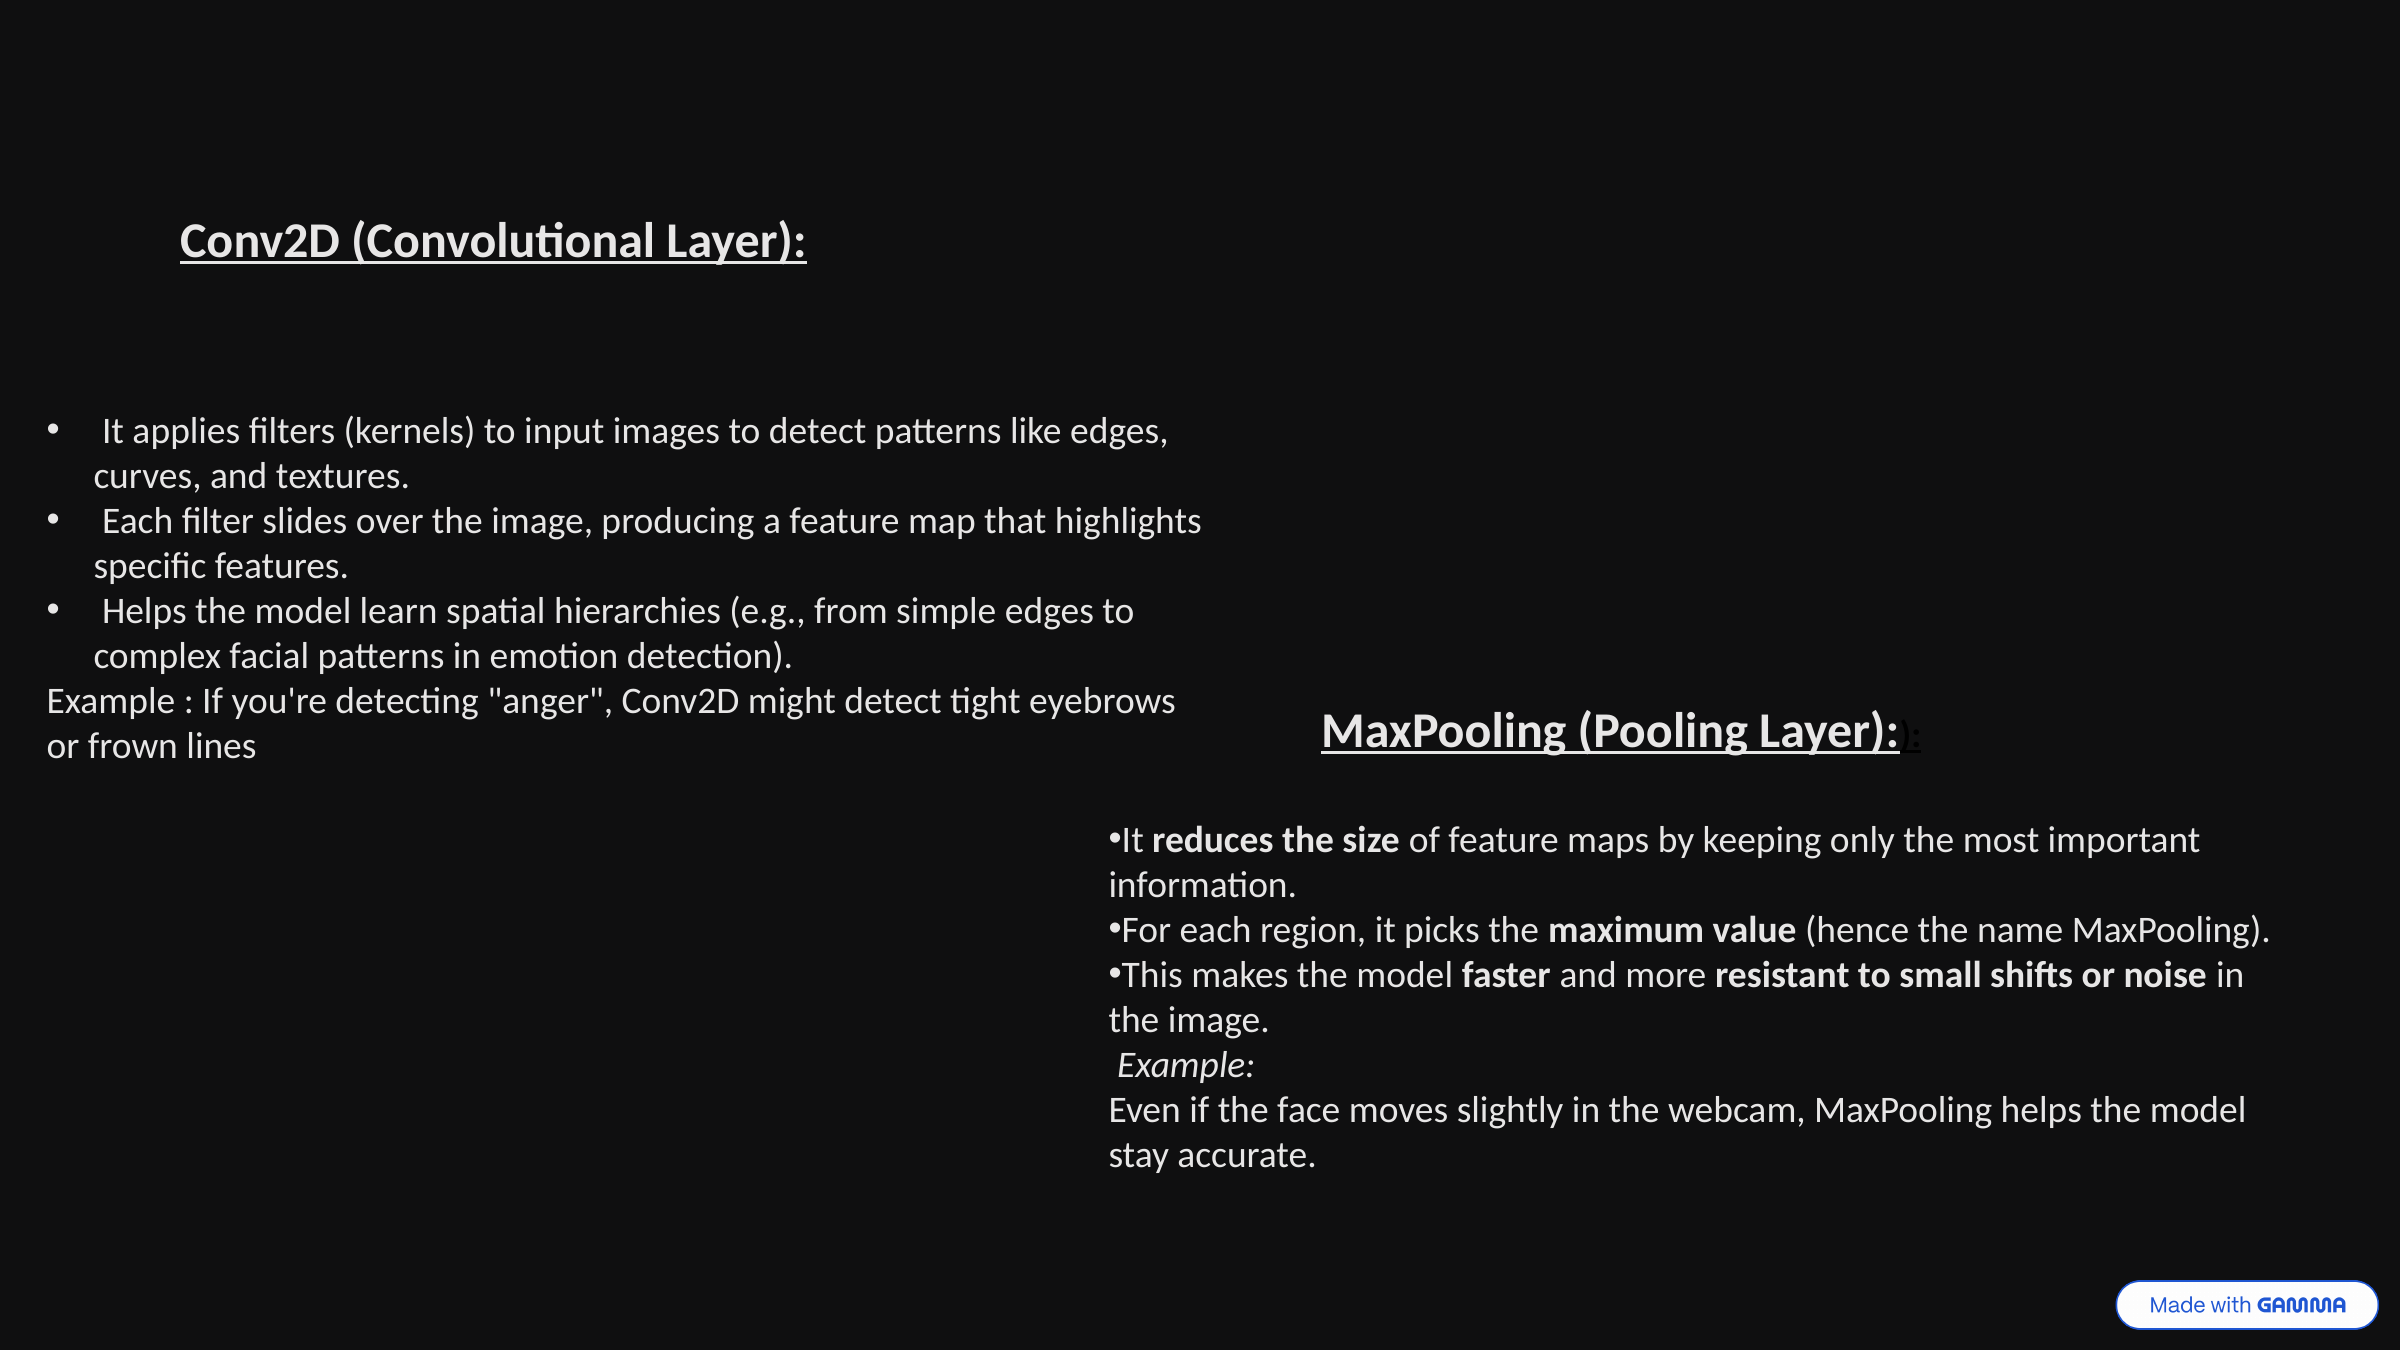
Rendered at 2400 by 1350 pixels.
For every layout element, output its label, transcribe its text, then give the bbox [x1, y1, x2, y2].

picture [2106, 1271, 2389, 1339]
text_box Conv2D (Convolutional Layer): [165, 199, 976, 275]
text_box It applies filters (kernels) to input images to detect patterns like edges, curves, and textures. Each filter slides over the image, producing a feature map that highlights specific features. Helps the model learn spatial hierarchies (e.g., from simple edges to complex facial patterns in emotion detection). Example : If you're detecting "anger", Conv2D might detect tight eyebrows or frown lines [31, 398, 1232, 774]
text_box It reduces the size of feature maps by keeping only the most important information. For each region, it picks the maximum value (hence the name MaxPooling). This makes the model faster and more resistant to small shifts or noise in the image. Example: Even if the face moves slightly in the webcam, MaxPooling helps the model stay accurate. [1093, 807, 2294, 1183]
text_box MaxPooling (Pooling Layer):): [1306, 690, 2001, 765]
